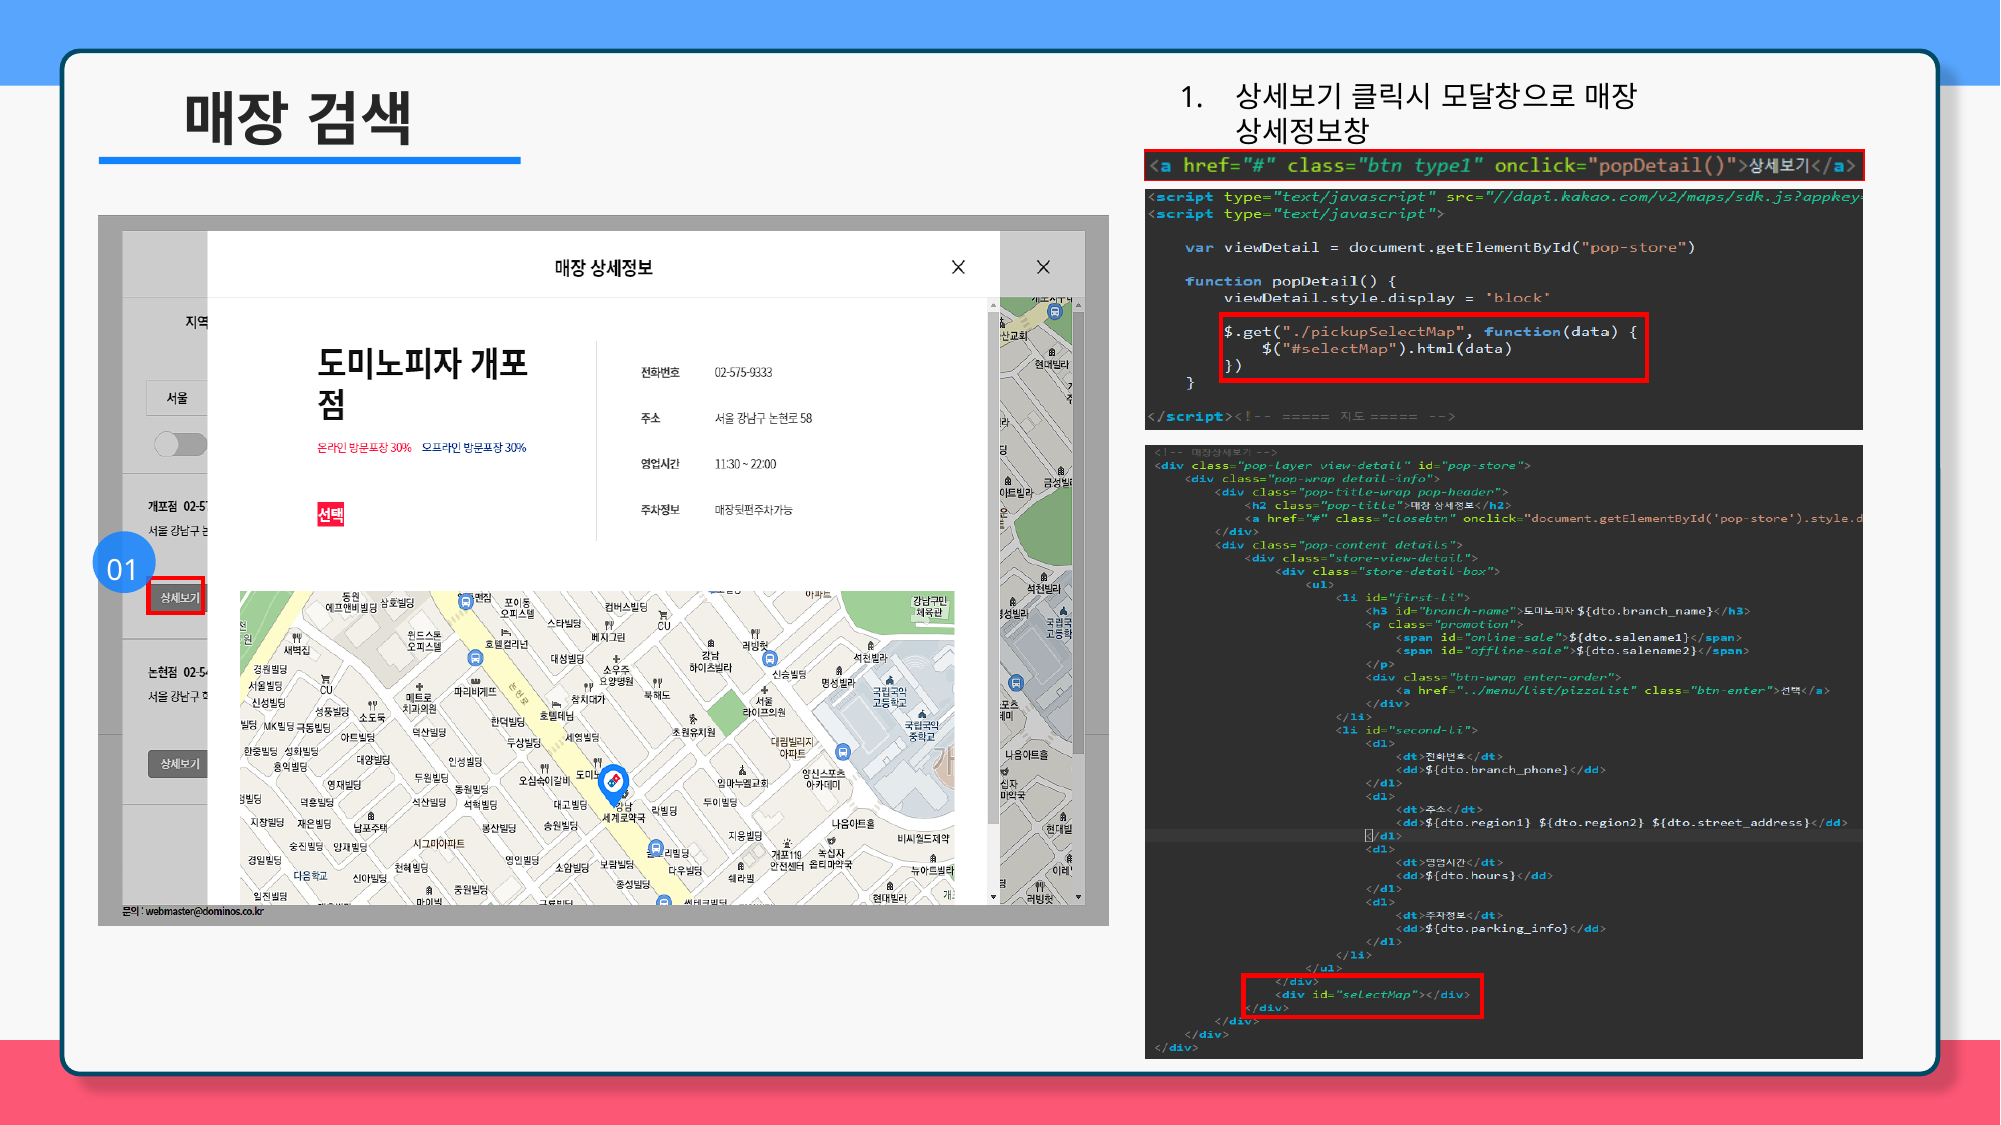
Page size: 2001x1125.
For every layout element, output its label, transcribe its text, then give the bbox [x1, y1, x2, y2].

picture [1145, 445, 1863, 1059]
text_box [61, 49, 1939, 1076]
text_box [0, 0, 2000, 87]
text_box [91, 531, 156, 595]
picture [1145, 189, 1863, 430]
text_box [0, 1039, 2000, 1125]
picture [1145, 152, 1863, 180]
text_box 상세보기 클릭시 모달창으로 매장 상세정보창 출력 모달 안에 모달 [1164, 180, 1794, 189]
text_box 상세보기 클릭시 모달창으로 매장 상세정보창 출력 모달 안에 모달 [1164, 70, 1794, 150]
picture [98, 215, 1109, 926]
text_box 매장 검색 [87, 74, 510, 160]
text_box [98, 156, 522, 165]
